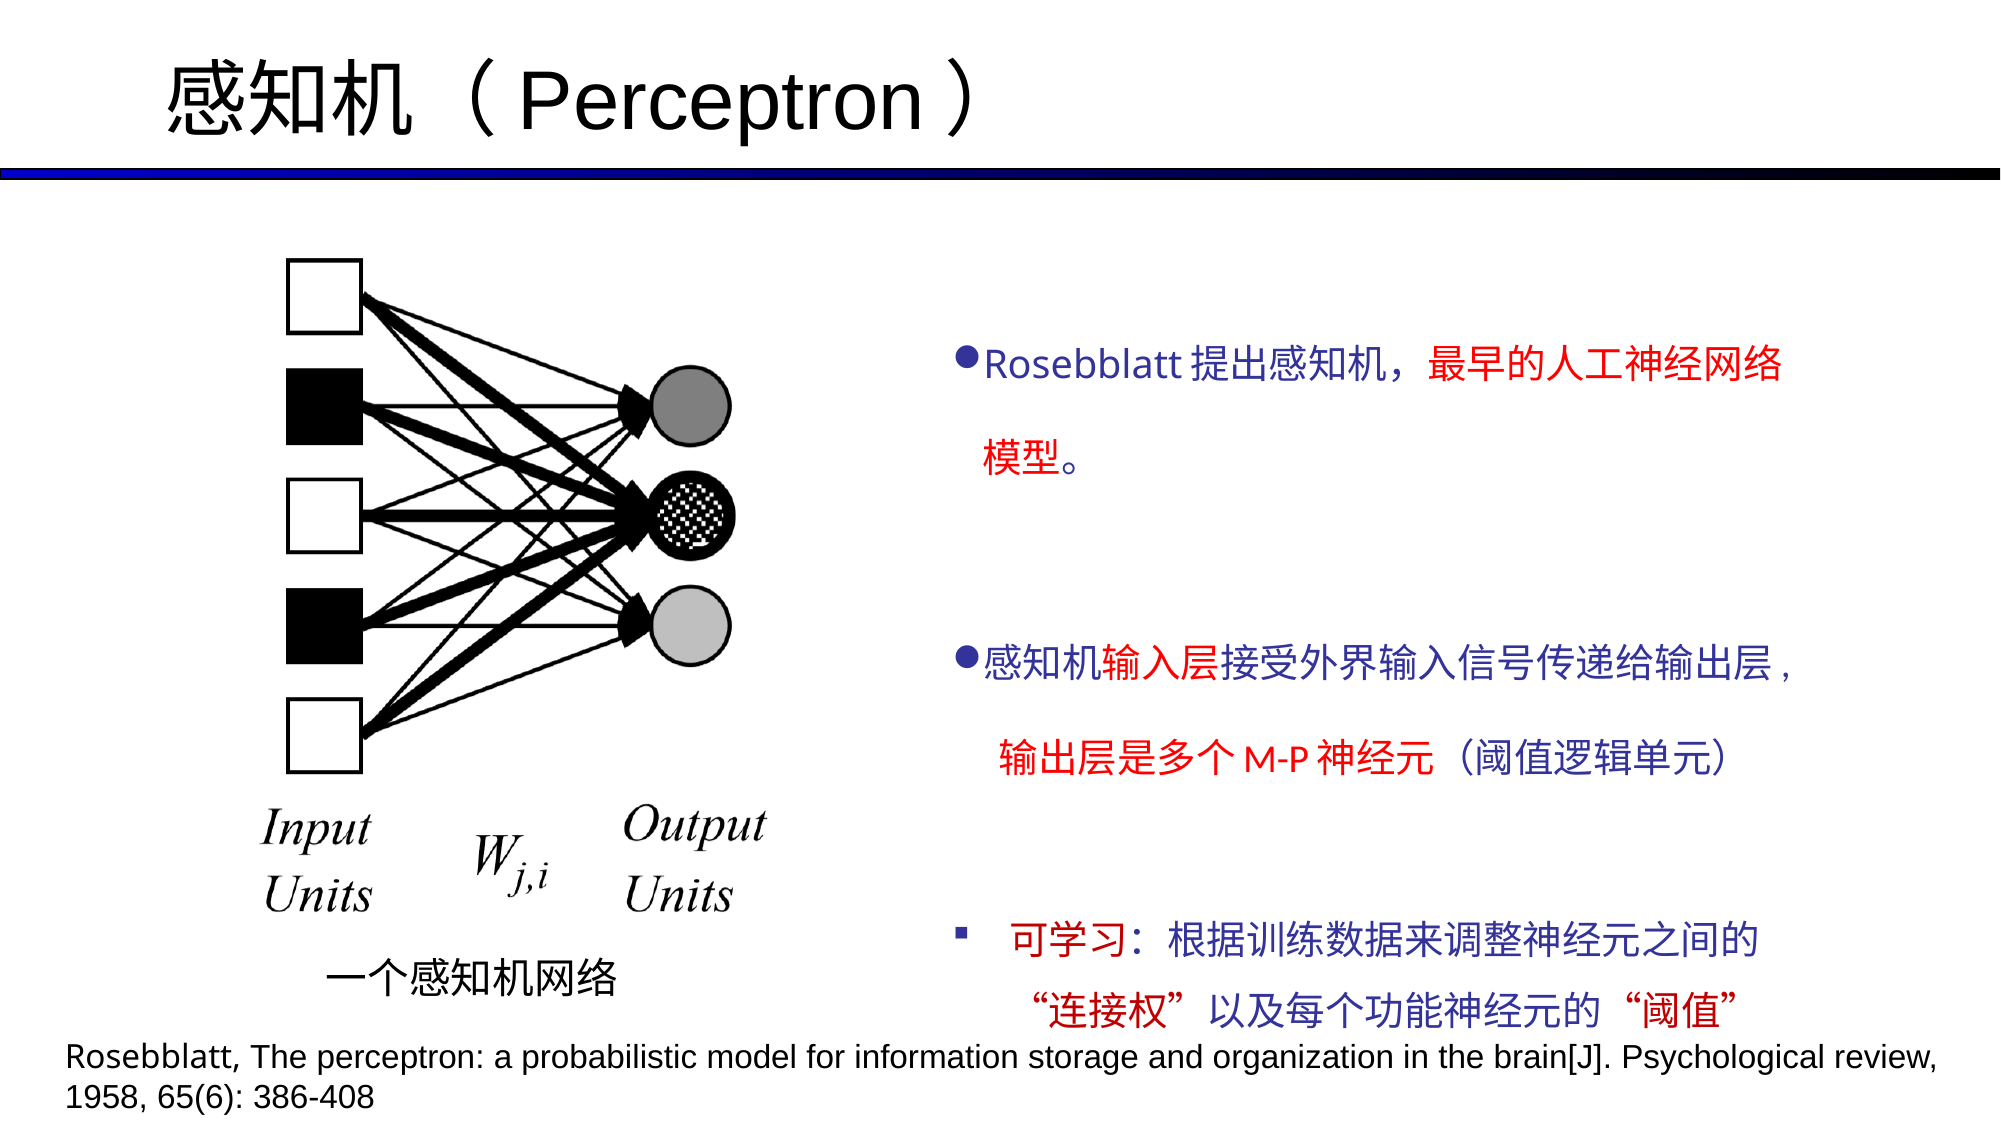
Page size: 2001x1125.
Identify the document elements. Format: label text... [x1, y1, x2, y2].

text_box 一个感知机网络 [310, 978, 937, 1010]
picture [224, 237, 1733, 970]
text_box Rosebblatt, The perceptron: a probabilistic model for information storage and organization in the brain[J]. Psychological review, 1958, 65(6): 386-408 [49, 1027, 2000, 1123]
text_box 感知机（Perceptron） [0, 39, 1193, 155]
text_box Rosebblatt提出感知机，最早的人工神经网络模型。 感知机输入层接受外界输入信号传递给输出层, 输出层是多个M-P神经元（阈值逻辑单元） 可学习：根据训练数据来调整神经元之间的“连接权”以及每个功能神经元的“阈值” [937, 283, 1803, 1027]
